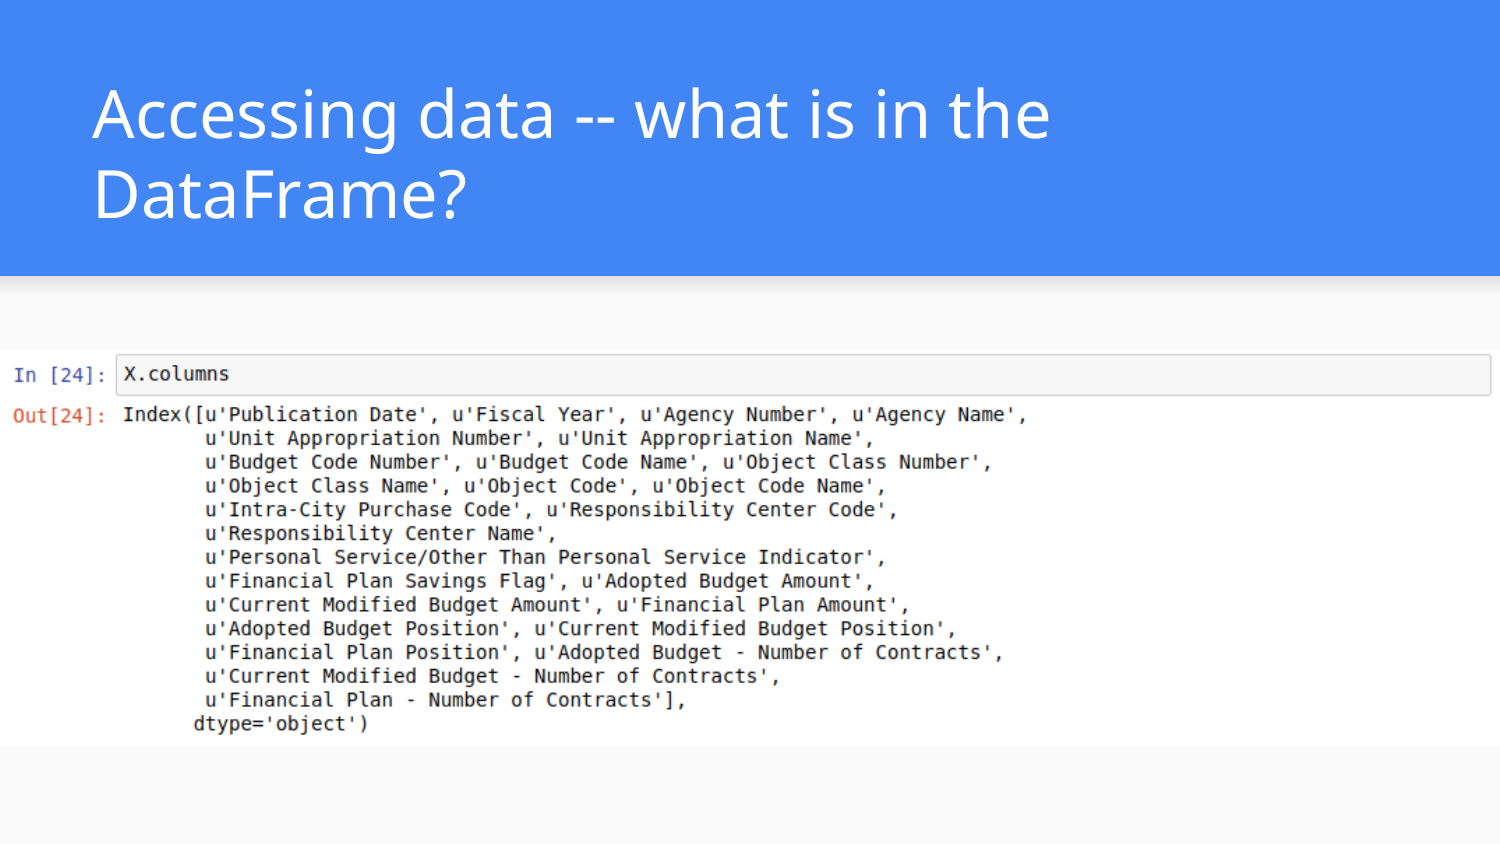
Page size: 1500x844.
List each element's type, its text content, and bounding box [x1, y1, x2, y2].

title Accessing data -- what is in the DataFrame? [77, 121, 1427, 248]
picture [0, 350, 1500, 746]
